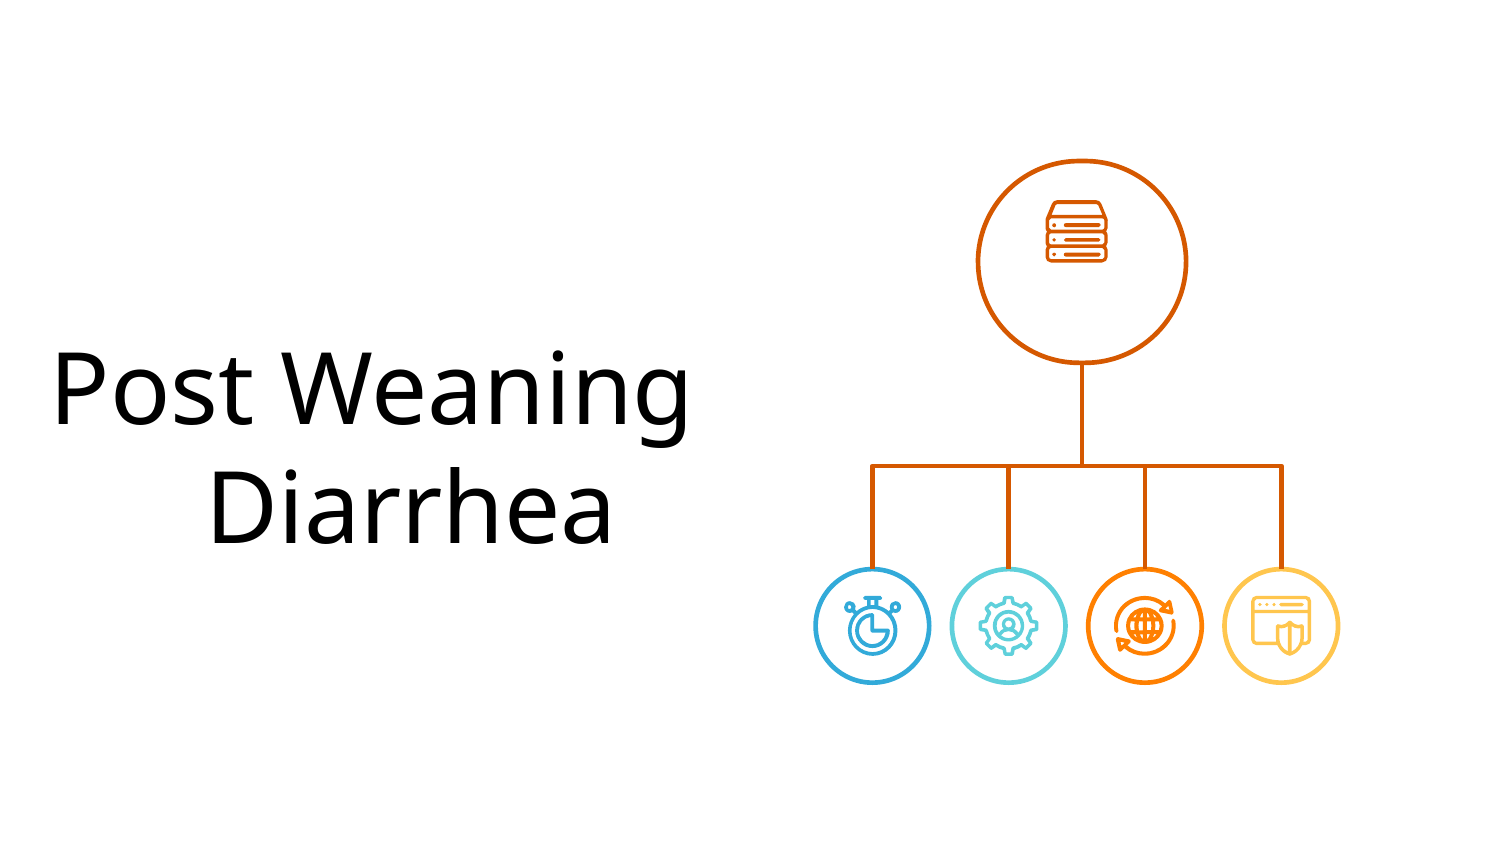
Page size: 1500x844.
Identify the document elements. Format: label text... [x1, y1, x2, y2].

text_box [941, 429, 1073, 503]
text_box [1045, 199, 1109, 263]
text_box [978, 161, 1187, 363]
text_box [843, 595, 902, 657]
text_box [1078, 366, 1286, 566]
text_box [815, 569, 930, 683]
text_box [1224, 569, 1339, 683]
title Post Weaning Diarrhea [0, 319, 838, 570]
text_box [1112, 595, 1178, 657]
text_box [873, 360, 1081, 572]
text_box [978, 595, 1039, 657]
text_box [951, 580, 1066, 683]
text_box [1010, 434, 1073, 498]
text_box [1250, 595, 1312, 657]
text_box [1088, 574, 1202, 683]
